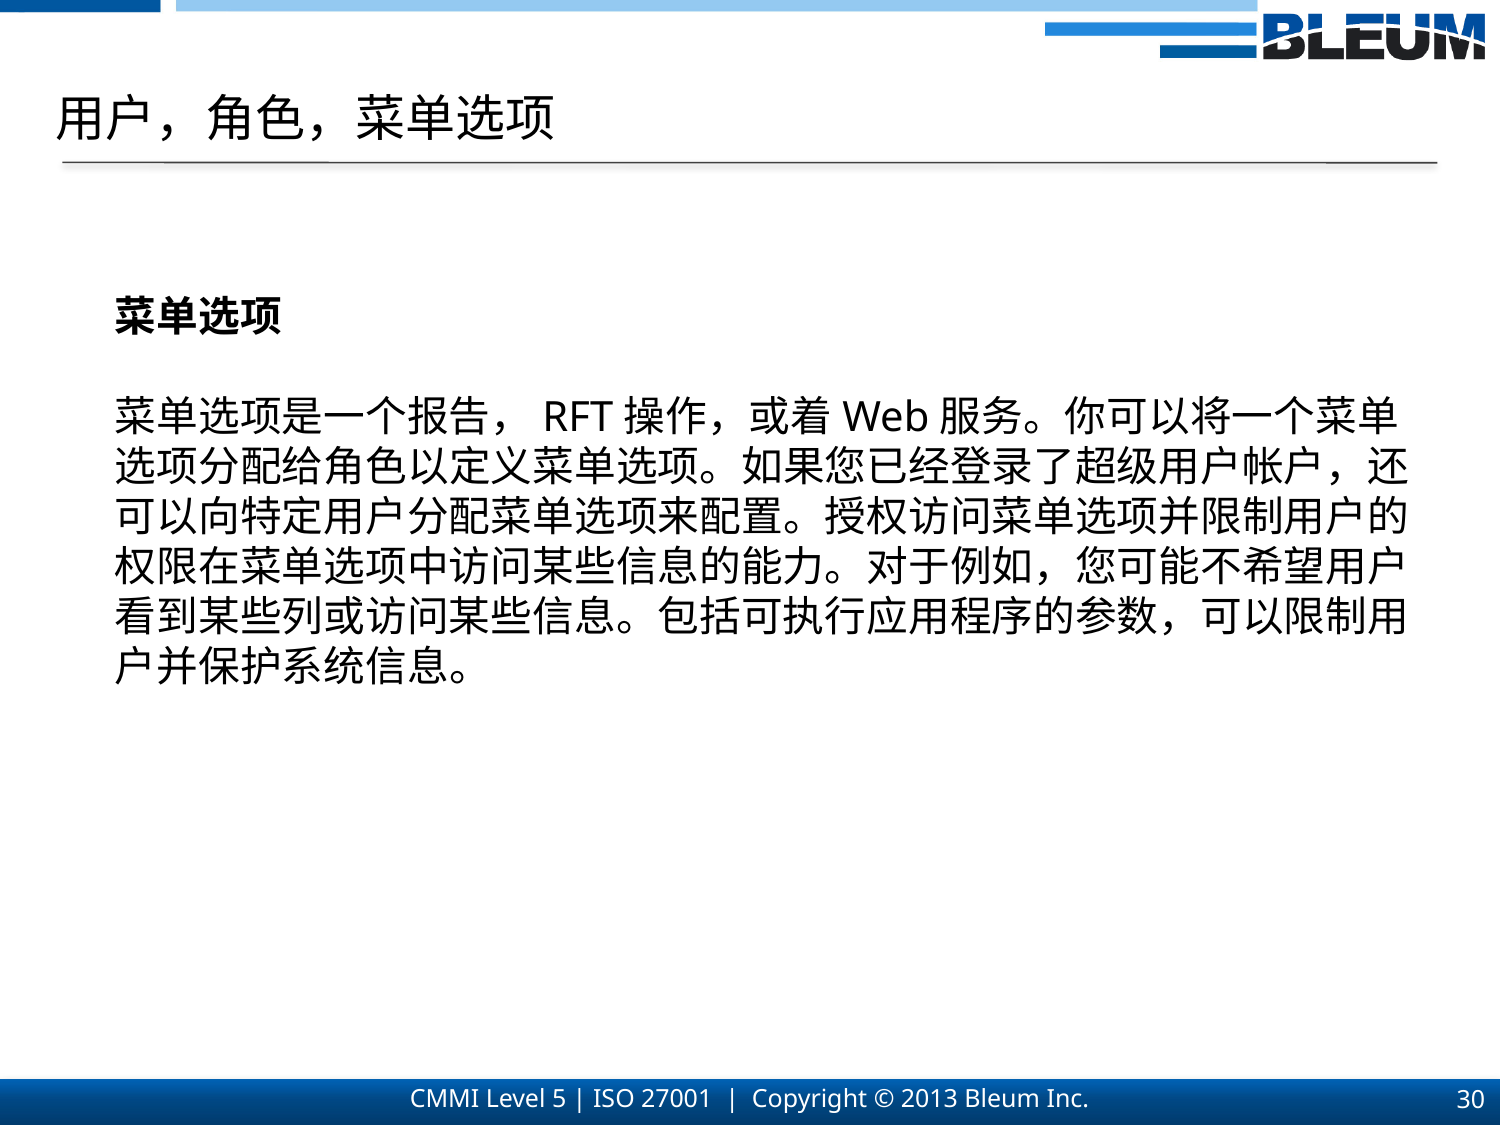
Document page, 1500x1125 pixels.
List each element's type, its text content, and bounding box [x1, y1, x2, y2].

text_box [74, 224, 1425, 1038]
title 用户，角色，菜单选项 [41, 78, 1169, 185]
slide_number 30 [1175, 1076, 1500, 1125]
text_box 菜单选项 菜单选项是一个报告，RFT操作，或着Web服务。你可以将一个菜单选项分配给角色以定义菜单选项。如果您已经登录了超级用户帐户，还可以向特定用户分配菜单选项来配置。授权访问菜单选项并限制用户的权限在菜单选项中访问某些信息的能力。对于例如，您可能不希望用户看到某些列或访问某些信息。包括可执行应用程序的参数，可以限制用户并保护系统信息。 [100, 282, 1425, 698]
picture [0, 0, 1500, 1125]
